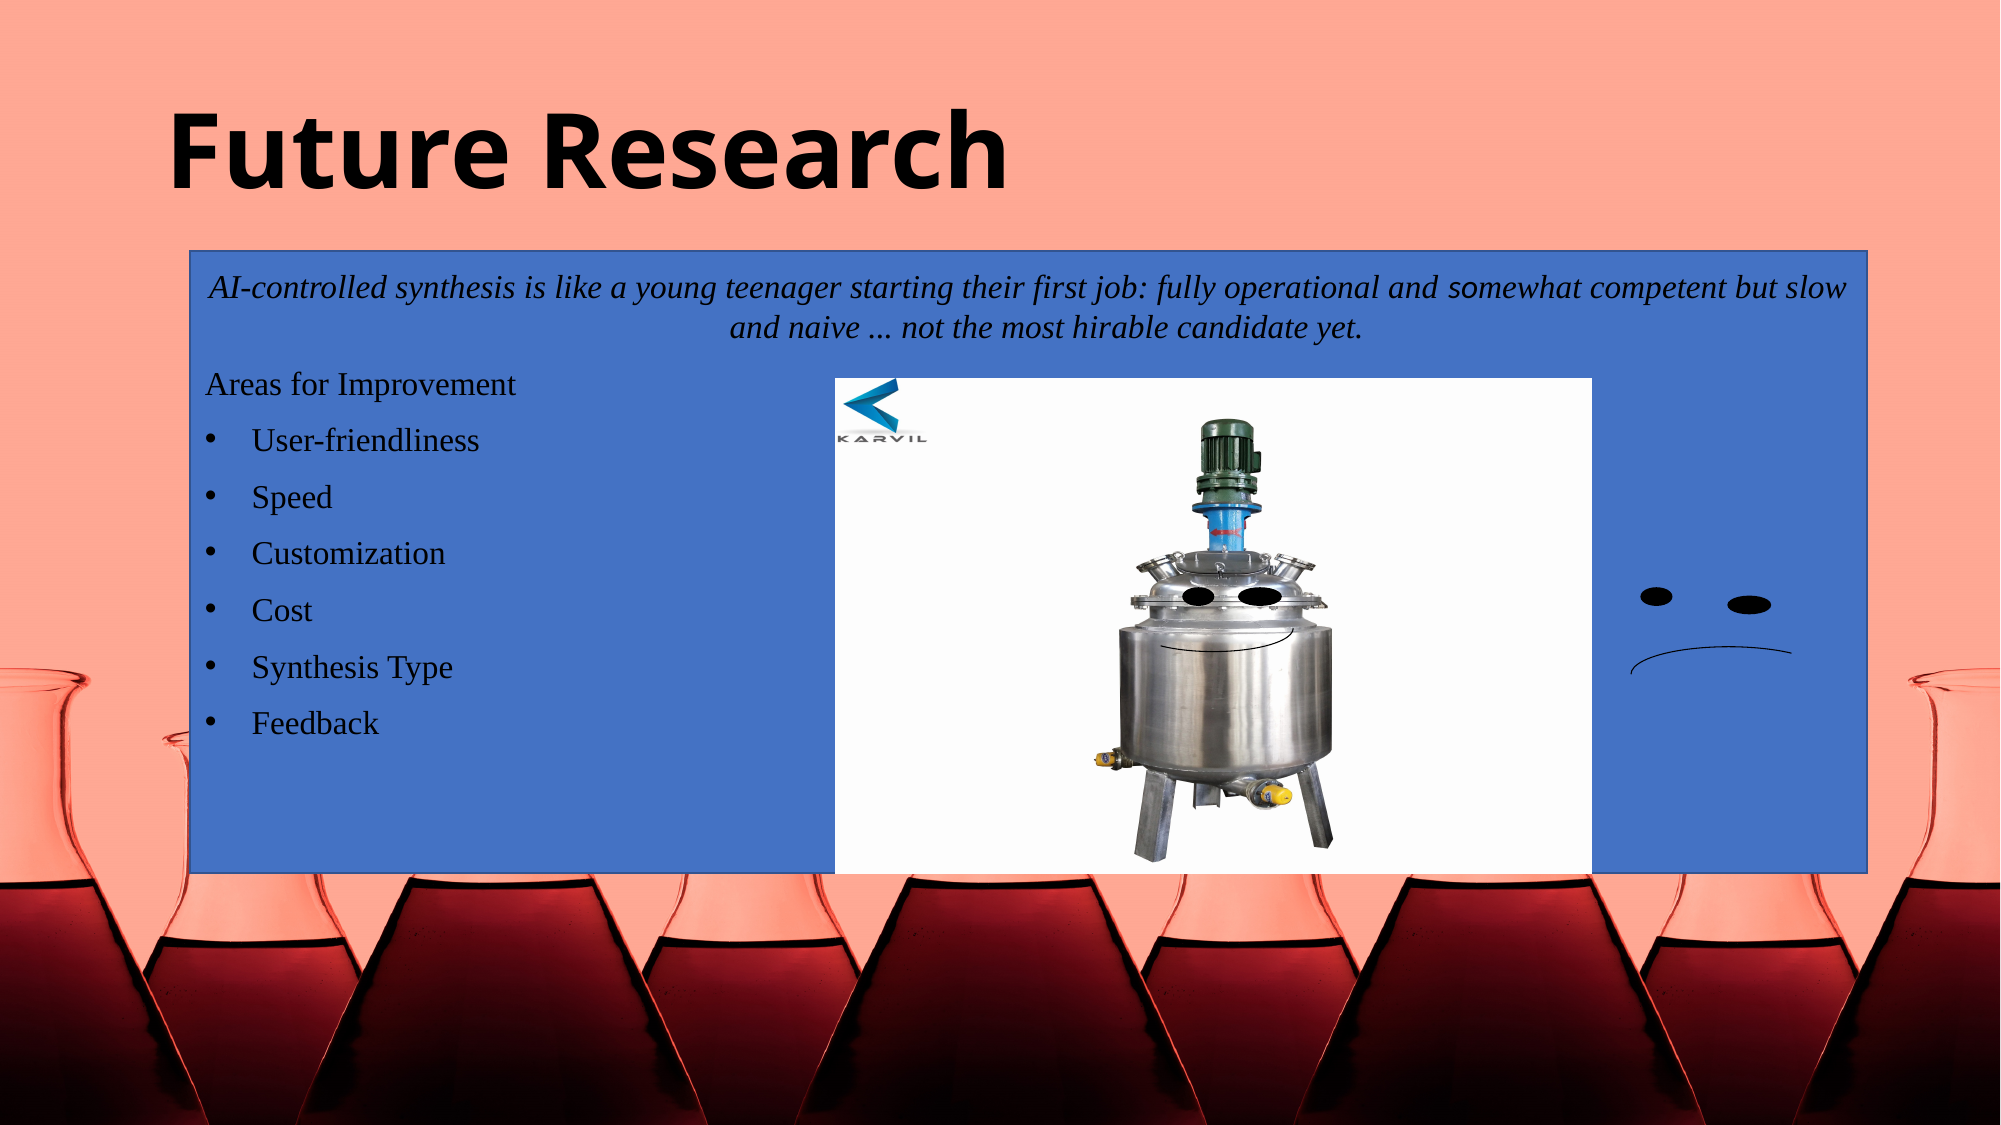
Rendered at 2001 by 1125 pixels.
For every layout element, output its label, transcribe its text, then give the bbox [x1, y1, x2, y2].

text_box [1727, 595, 1772, 615]
text_box AI-controlled synthesis is like a young teenager starting their first job: fully operational and somewhat competent but slow and naive ... not the most hirable candidate yet. Areas for Improvement User-friendliness Speed Customization Cost Synthesis Type Feedback [189, 250, 1868, 874]
text_box [1630, 646, 1792, 675]
text_box [1640, 587, 1673, 606]
picture [0, 0, 2001, 1125]
text_box Future Research [150, 76, 1028, 217]
